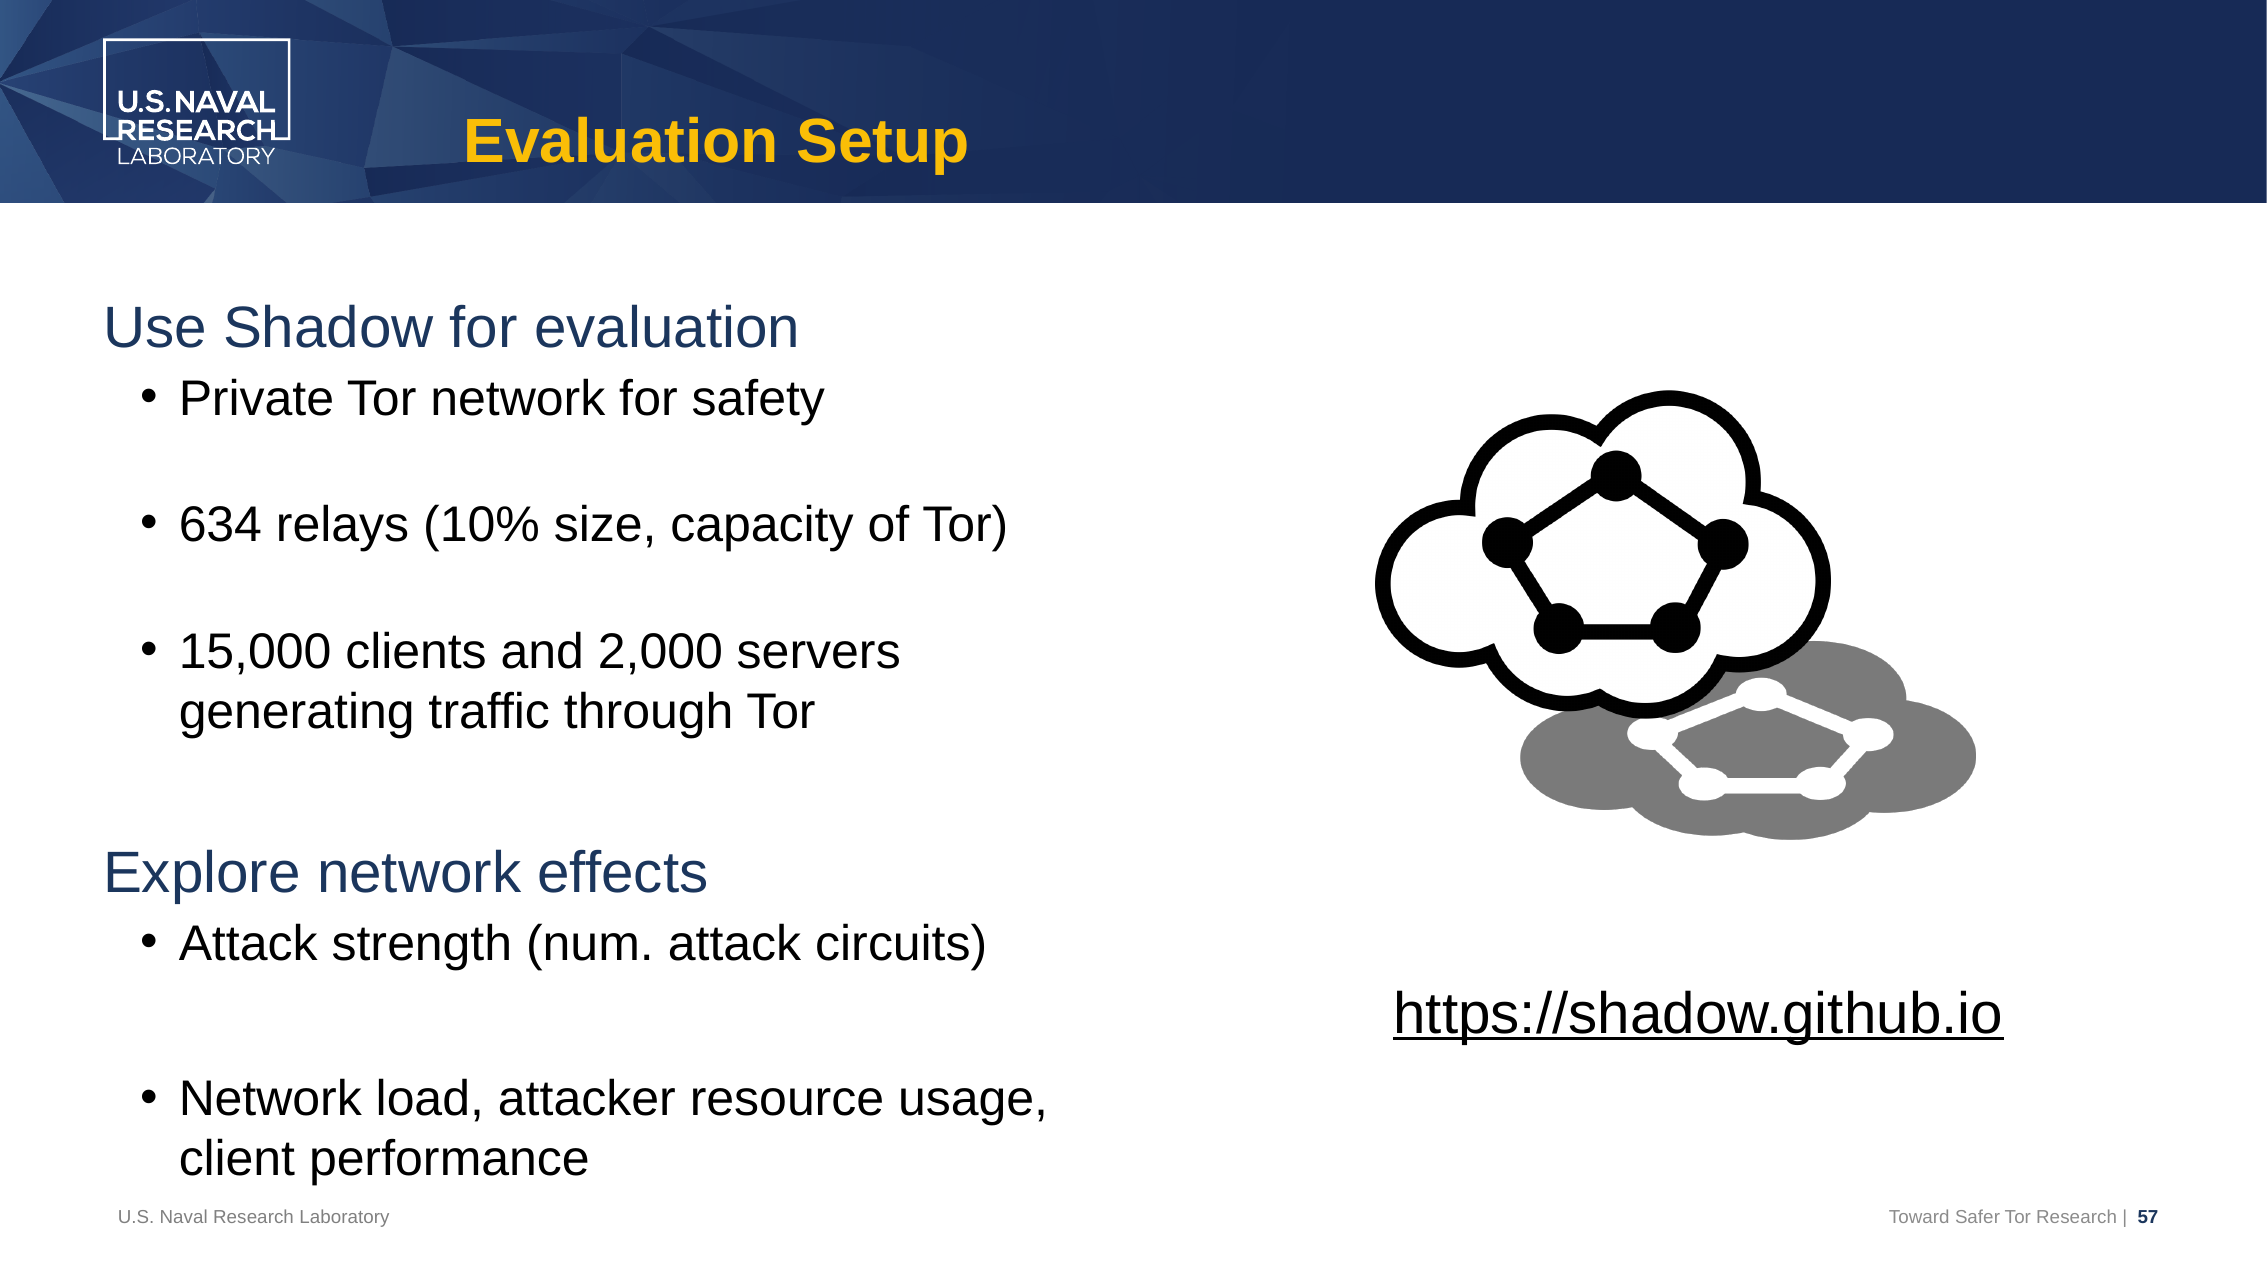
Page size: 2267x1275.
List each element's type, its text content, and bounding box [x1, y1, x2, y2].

title Evaluation Setup [463, 104, 2113, 180]
footer U.S. Naval Research Laboratory [103, 1181, 868, 1250]
list Use Shadow for evaluation Private Tor network for safety 634 relays (10% size, capacity of Tor) 15,000 clients and 2,000 servers generating traffic through Tor Explore network effects Attack strength (num. attack circuits) Network load, attacker resource usage, client performance [103, 289, 1082, 1152]
text_box https://shadow.github.io [1378, 967, 2036, 1053]
picture [0, 0, 2267, 203]
slide_number Toward Safer Tor Research | 57 [1255, 1181, 2159, 1250]
picture [1375, 390, 1976, 840]
